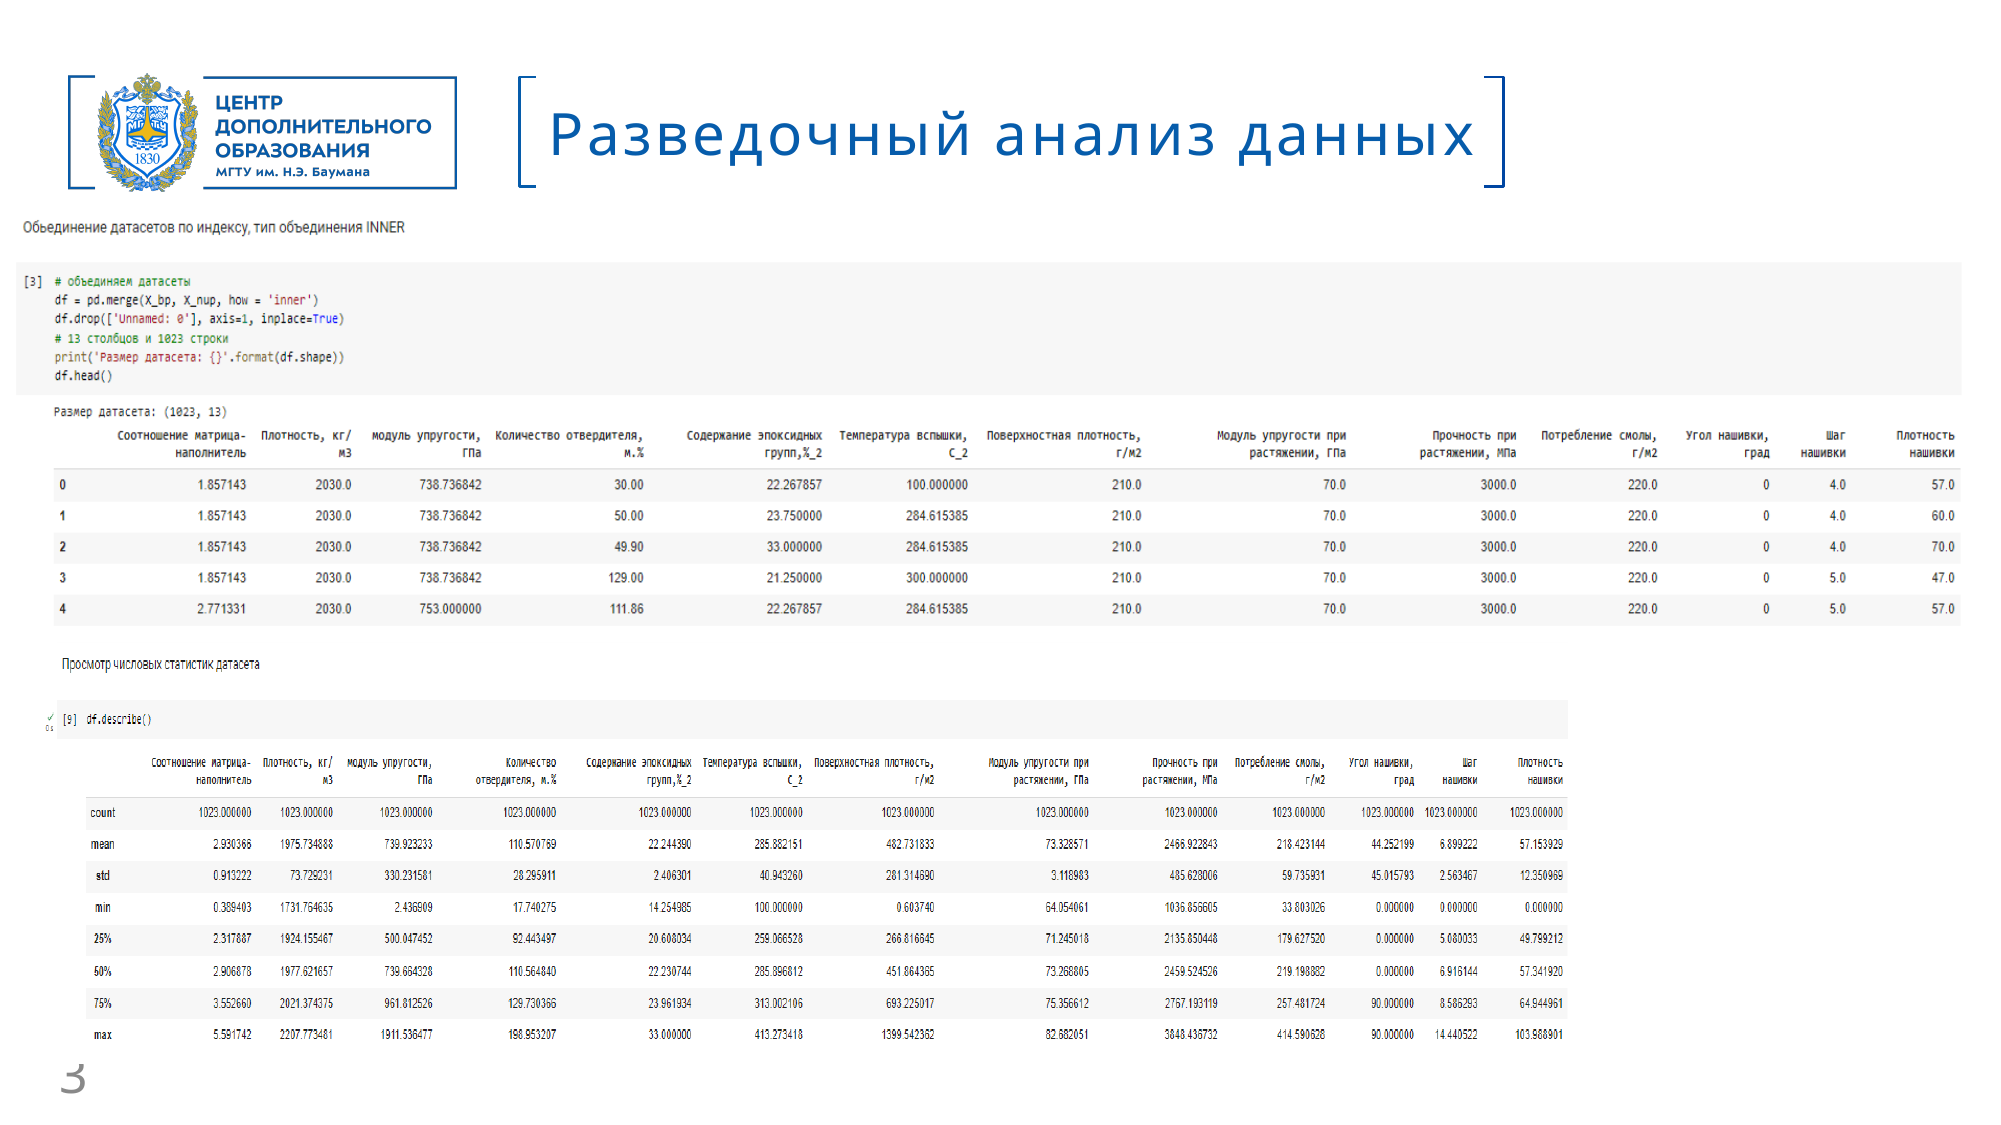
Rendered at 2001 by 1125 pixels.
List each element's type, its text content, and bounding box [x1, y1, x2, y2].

picture [68, 73, 457, 192]
picture [13, 209, 1971, 1065]
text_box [519, 76, 1504, 187]
slide_number 3 [44, 1072, 139, 1101]
